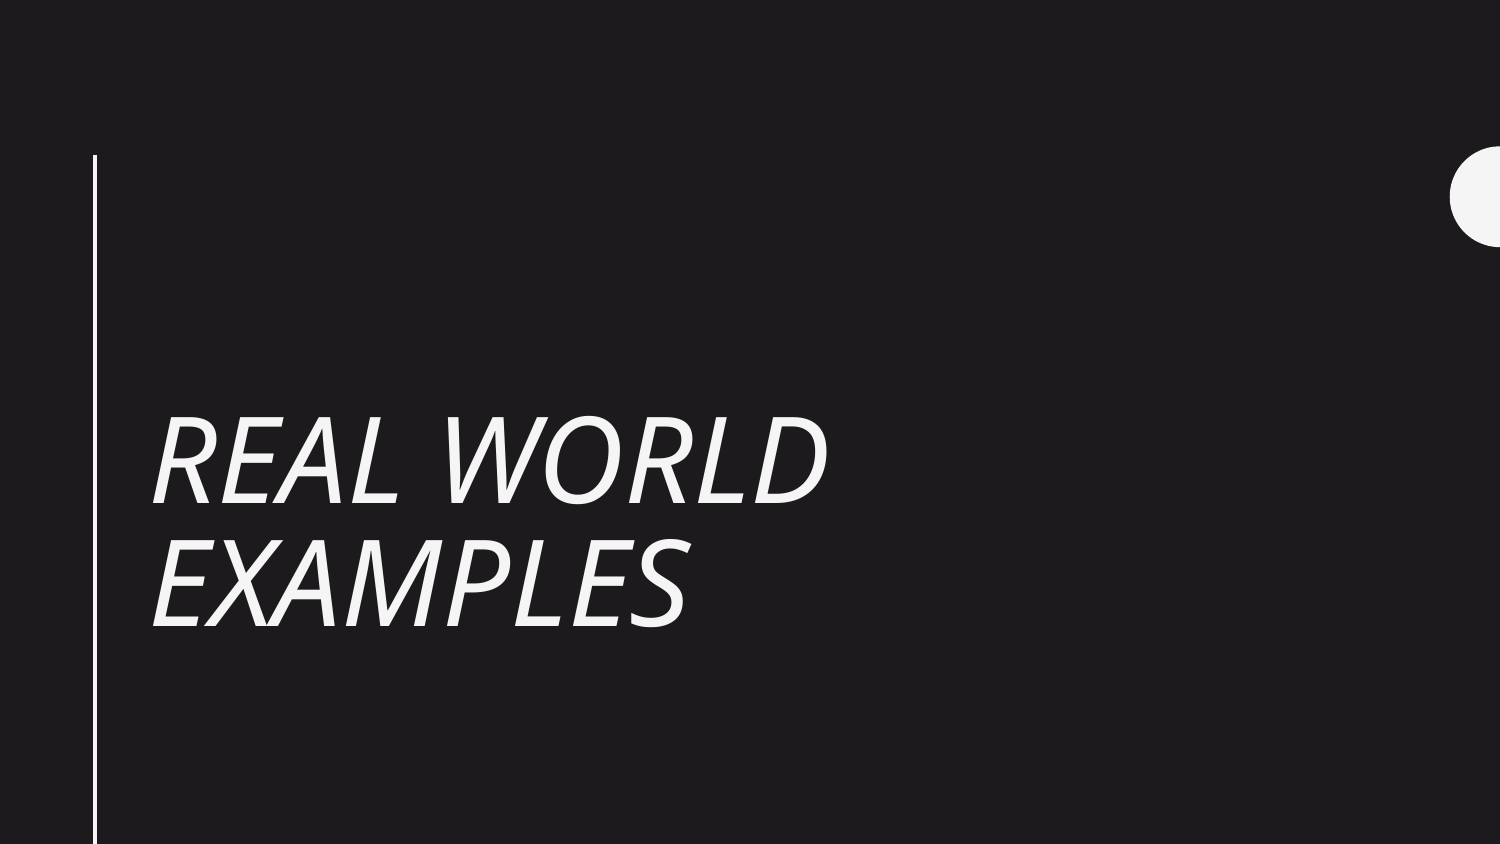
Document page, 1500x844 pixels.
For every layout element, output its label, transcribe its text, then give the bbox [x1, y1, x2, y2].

title Real World Examples [133, 140, 1000, 666]
